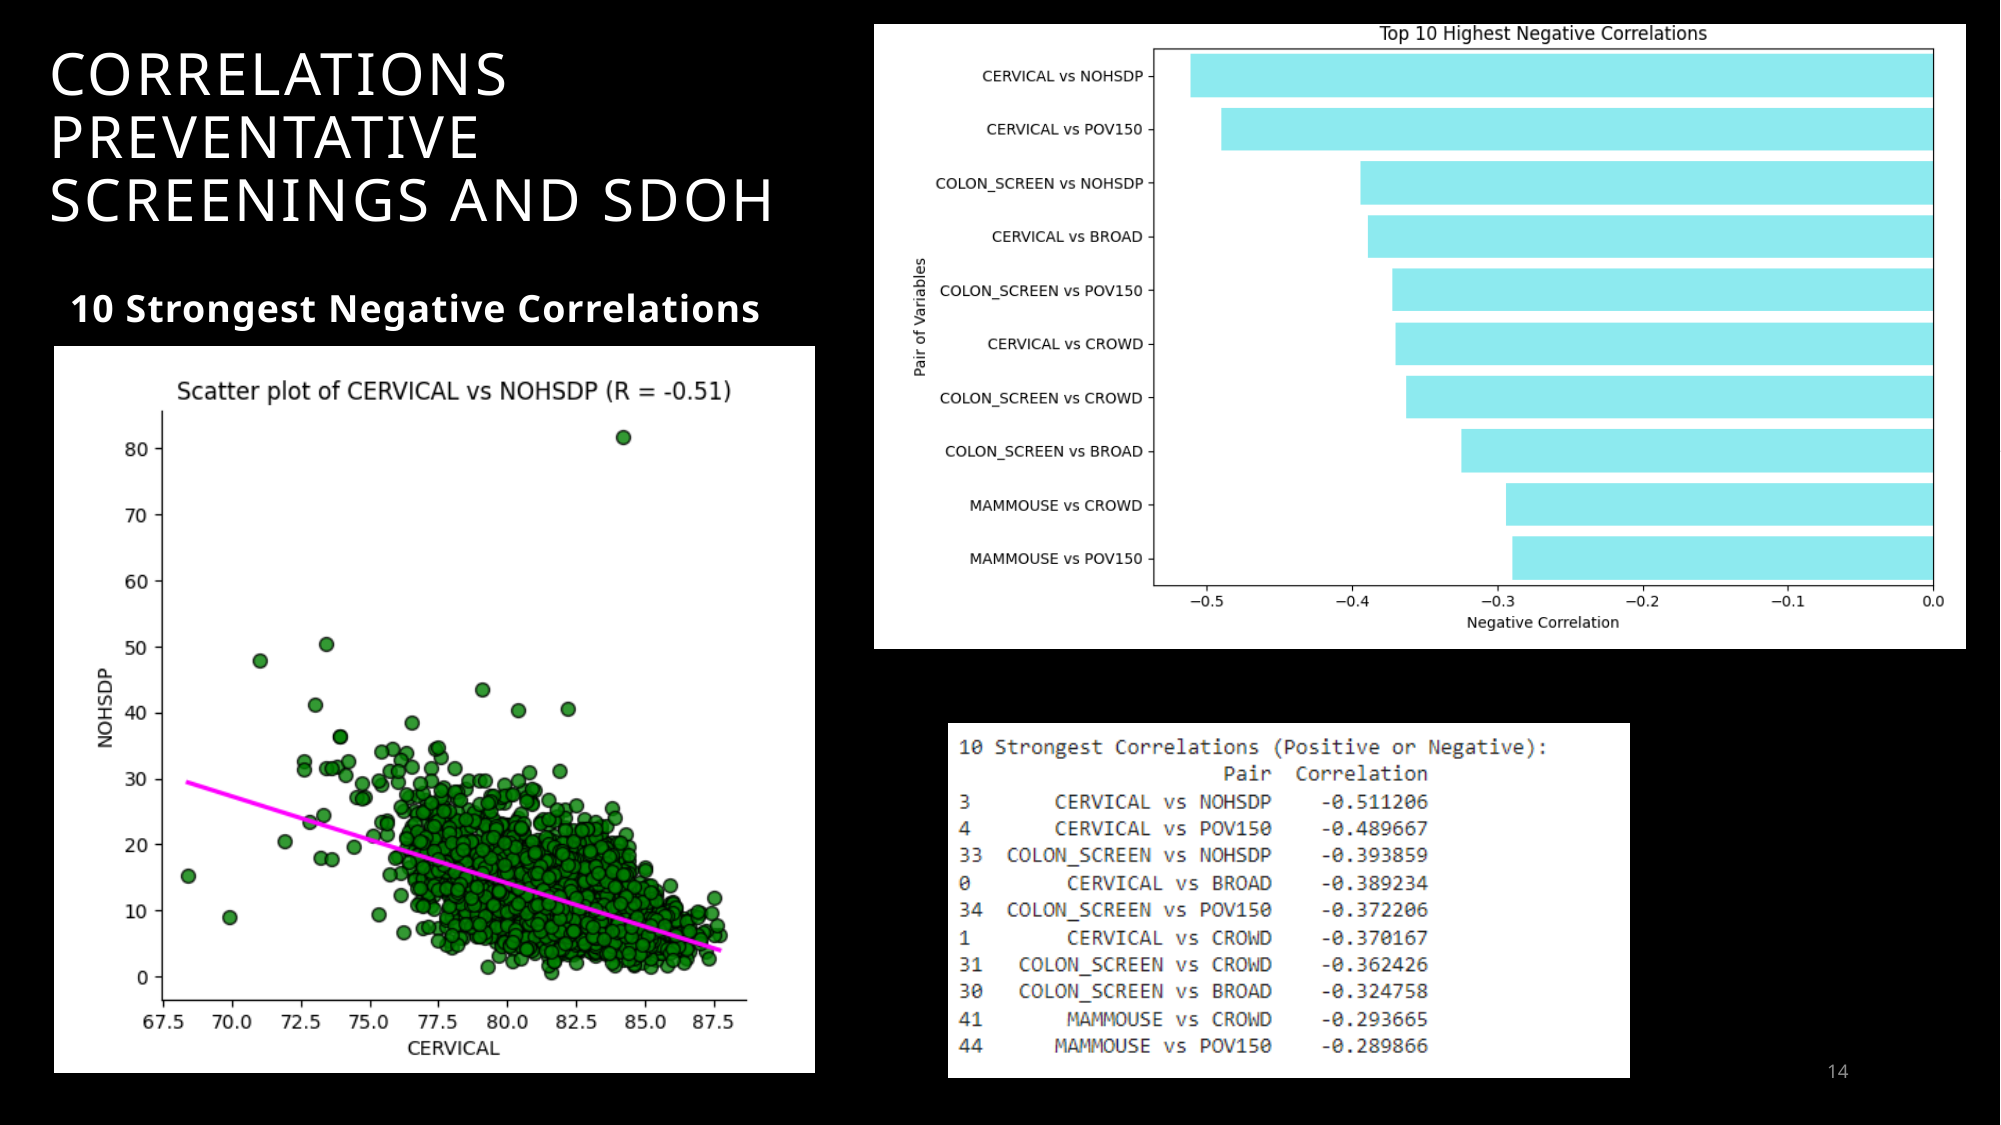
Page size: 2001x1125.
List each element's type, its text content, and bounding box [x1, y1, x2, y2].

picture [54, 346, 815, 1073]
list 10 Strongest Negative Correlations [54, 282, 874, 341]
slide_number 14 [1701, 1042, 1864, 1103]
title Correlations Preventative Screenings and SDOH [34, 19, 833, 312]
picture [948, 723, 1630, 1078]
picture [874, 24, 1966, 649]
